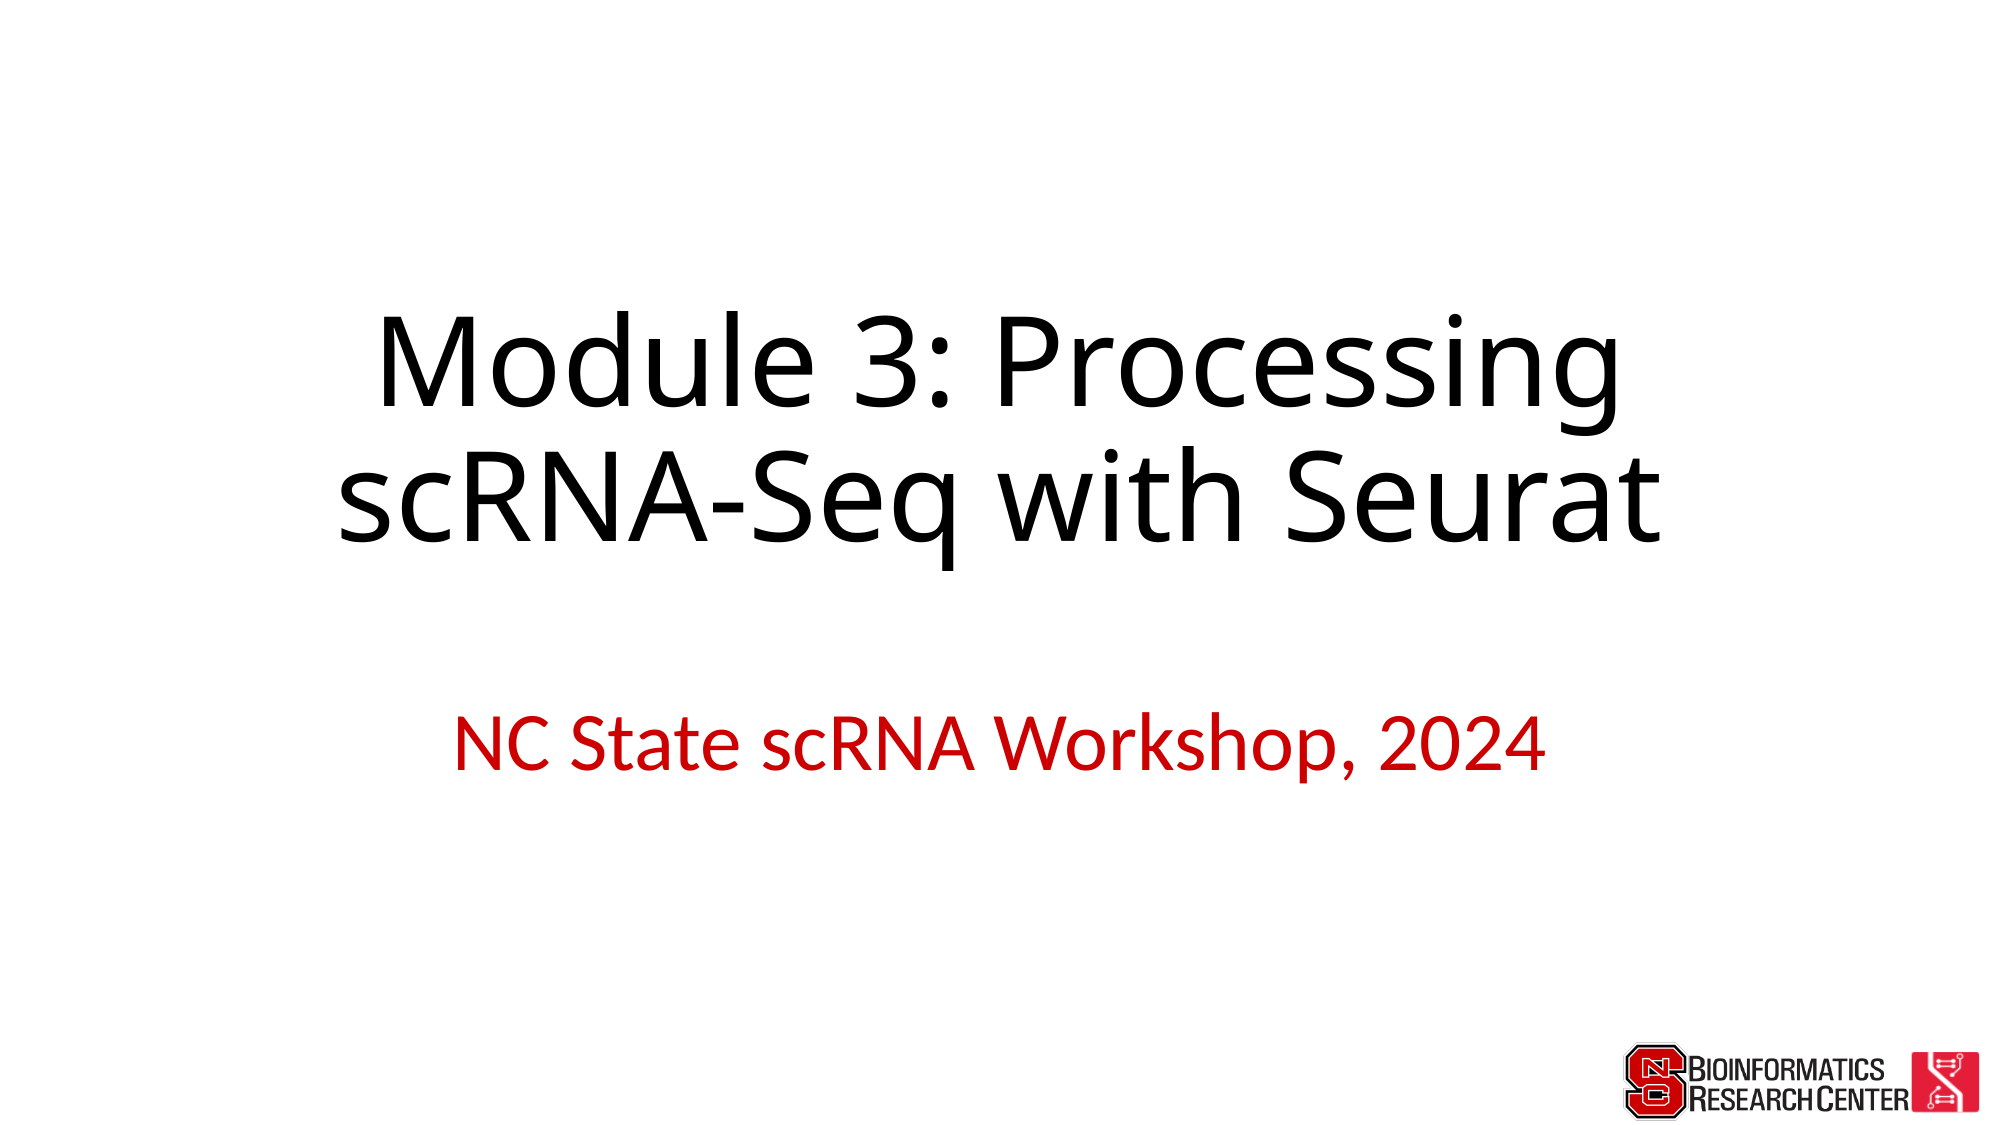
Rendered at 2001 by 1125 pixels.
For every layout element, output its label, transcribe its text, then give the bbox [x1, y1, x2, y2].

title Module 3: Processing scRNA-Seq with Seurat [249, 184, 1750, 576]
picture [1623, 1042, 1982, 1121]
subtitle NC State scRNA Workshop, 2024 [249, 690, 1750, 963]
